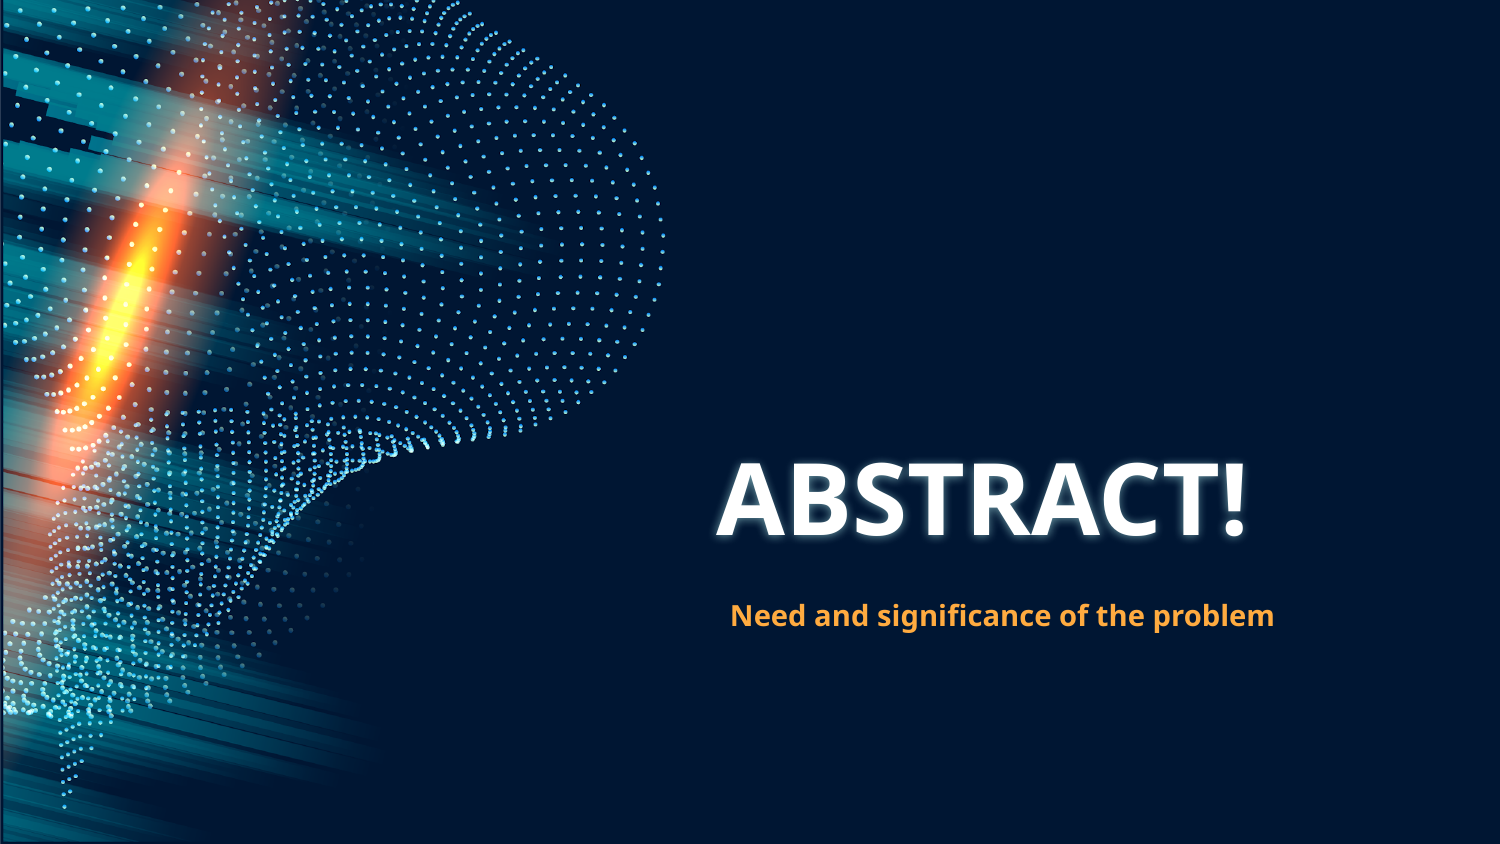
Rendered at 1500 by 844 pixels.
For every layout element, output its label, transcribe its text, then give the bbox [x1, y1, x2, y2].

title ABSTRACT! [663, 435, 1303, 571]
subtitle Need and significance of the problem [679, 582, 1327, 659]
picture [0, 0, 1500, 844]
